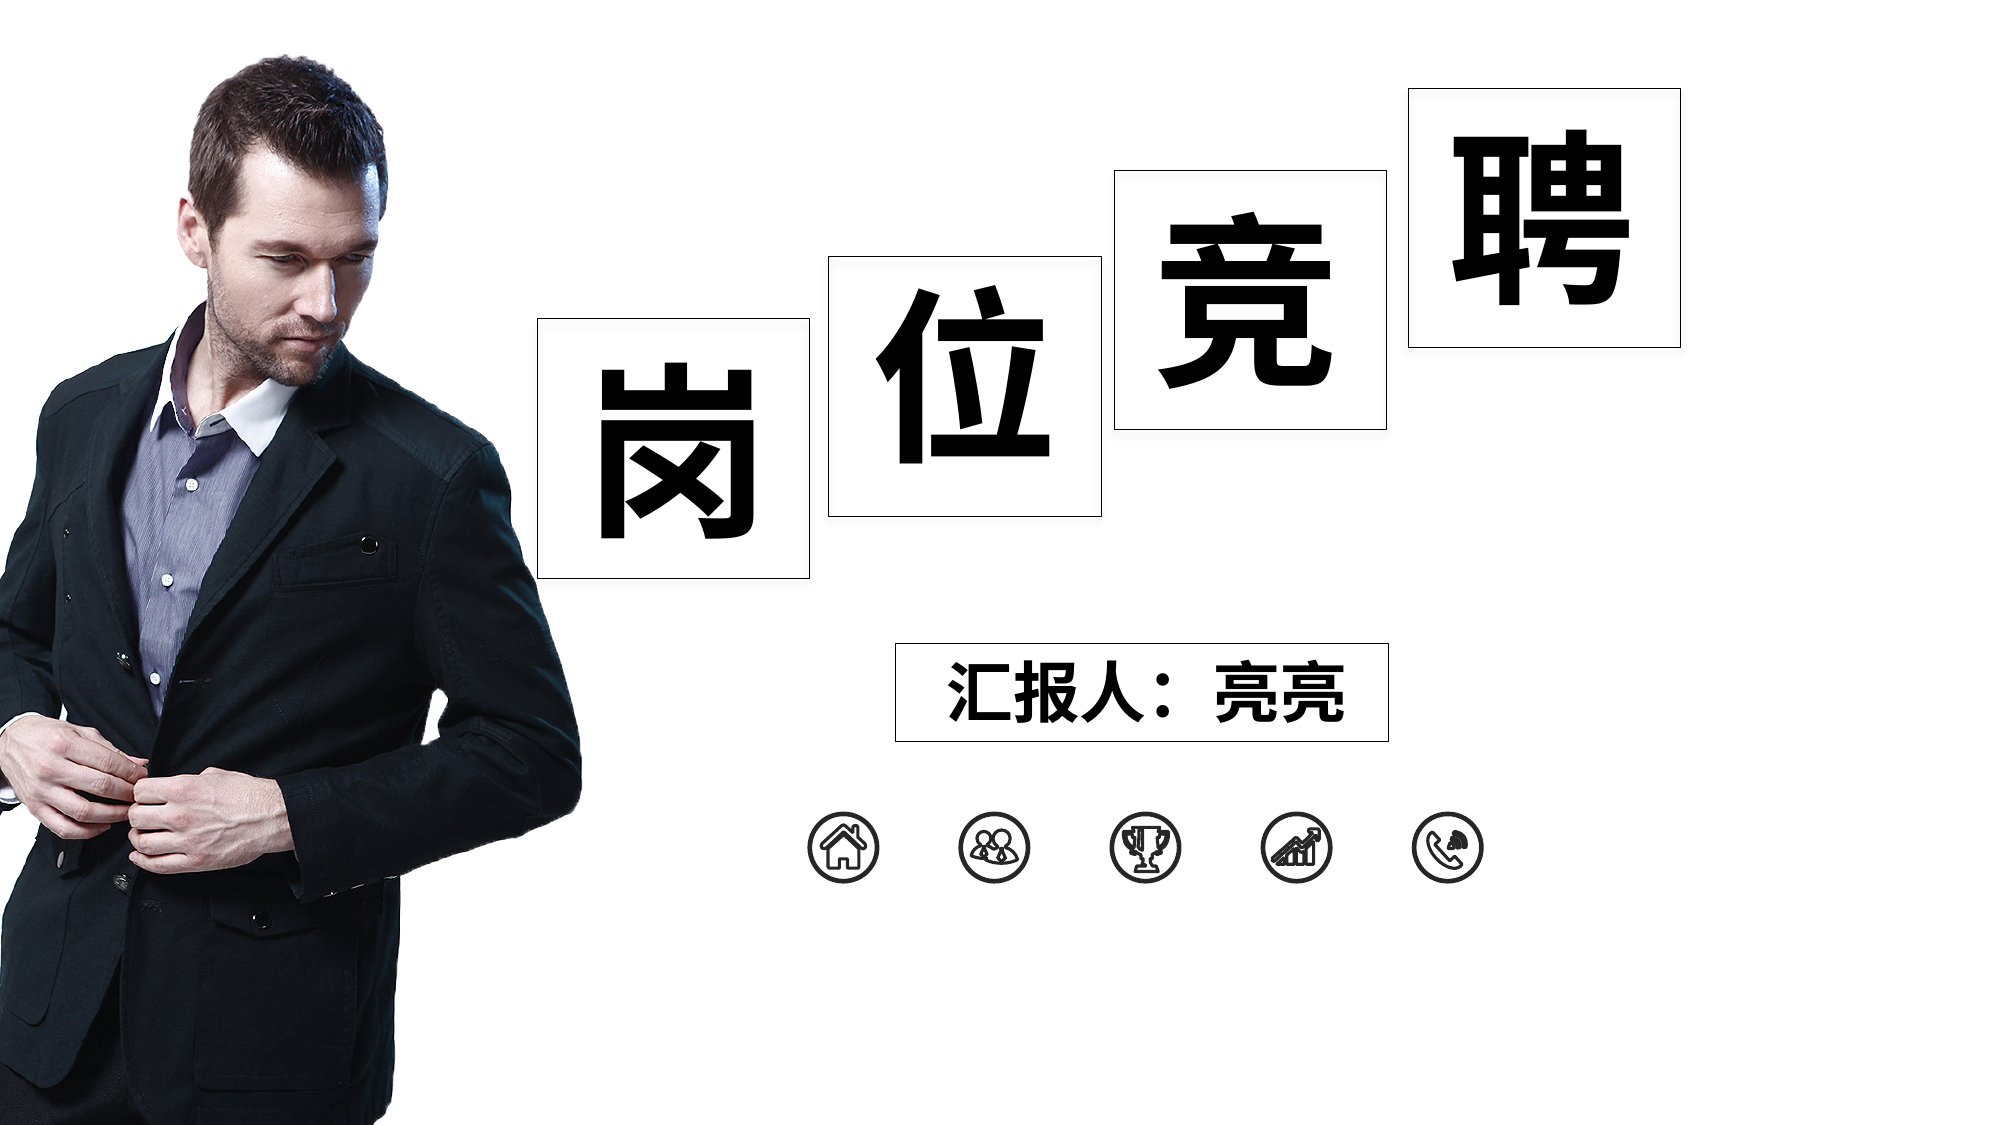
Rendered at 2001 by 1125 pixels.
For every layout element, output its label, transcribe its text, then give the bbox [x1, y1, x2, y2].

text_box [840, 256, 1102, 516]
text_box [893, 739, 1390, 744]
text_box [840, 813, 1482, 882]
text_box 汇报人：亮亮 [840, 643, 1408, 739]
text_box [1407, 87, 1681, 348]
text_box [1113, 169, 1387, 430]
picture [0, 41, 837, 1125]
